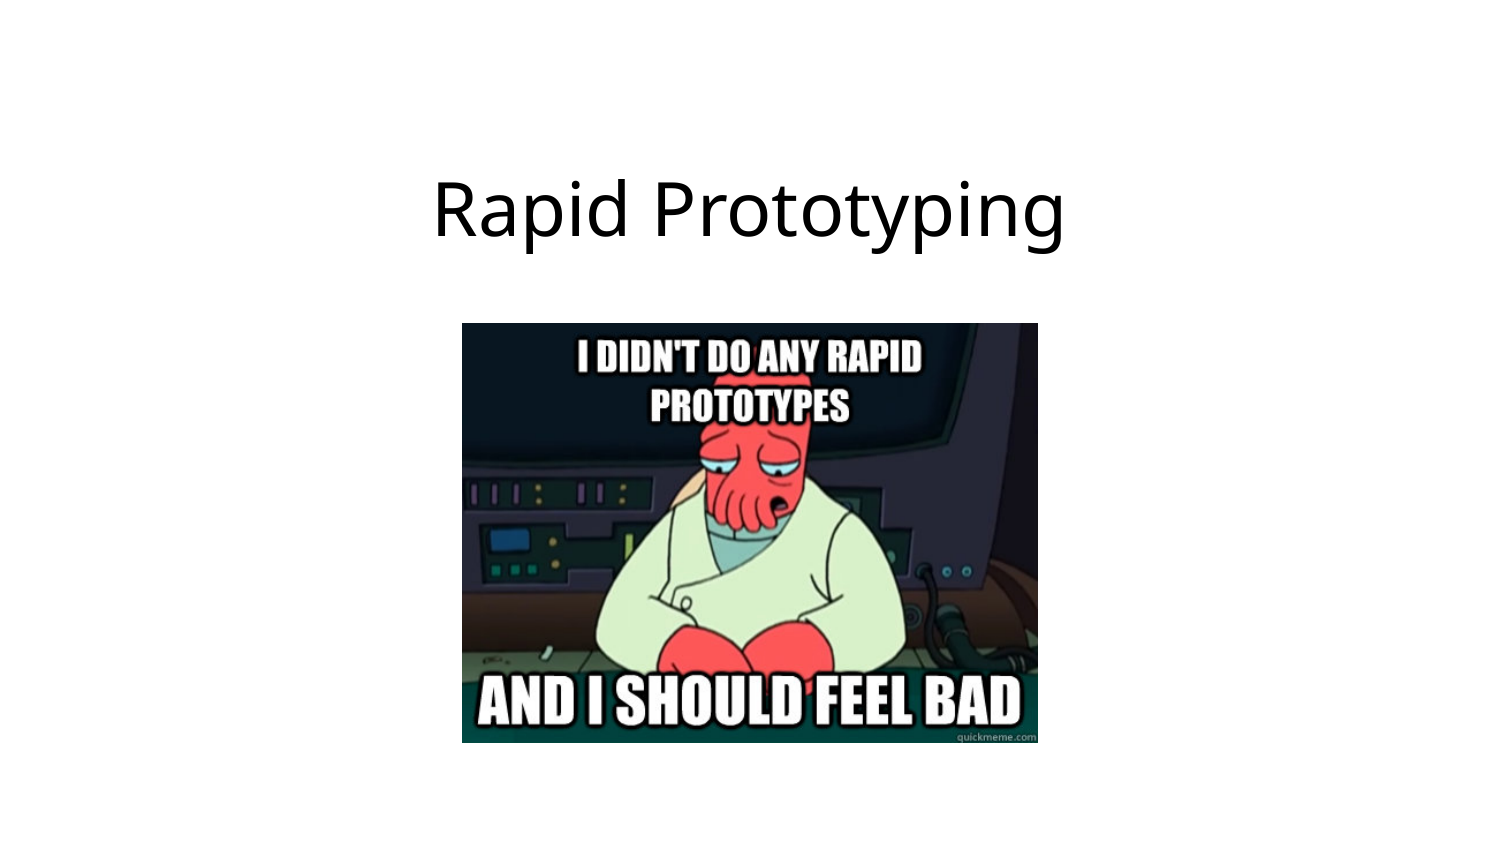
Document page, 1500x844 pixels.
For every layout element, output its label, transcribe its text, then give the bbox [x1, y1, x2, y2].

picture [462, 323, 1038, 743]
title Rapid Prototyping [51, 137, 1449, 276]
